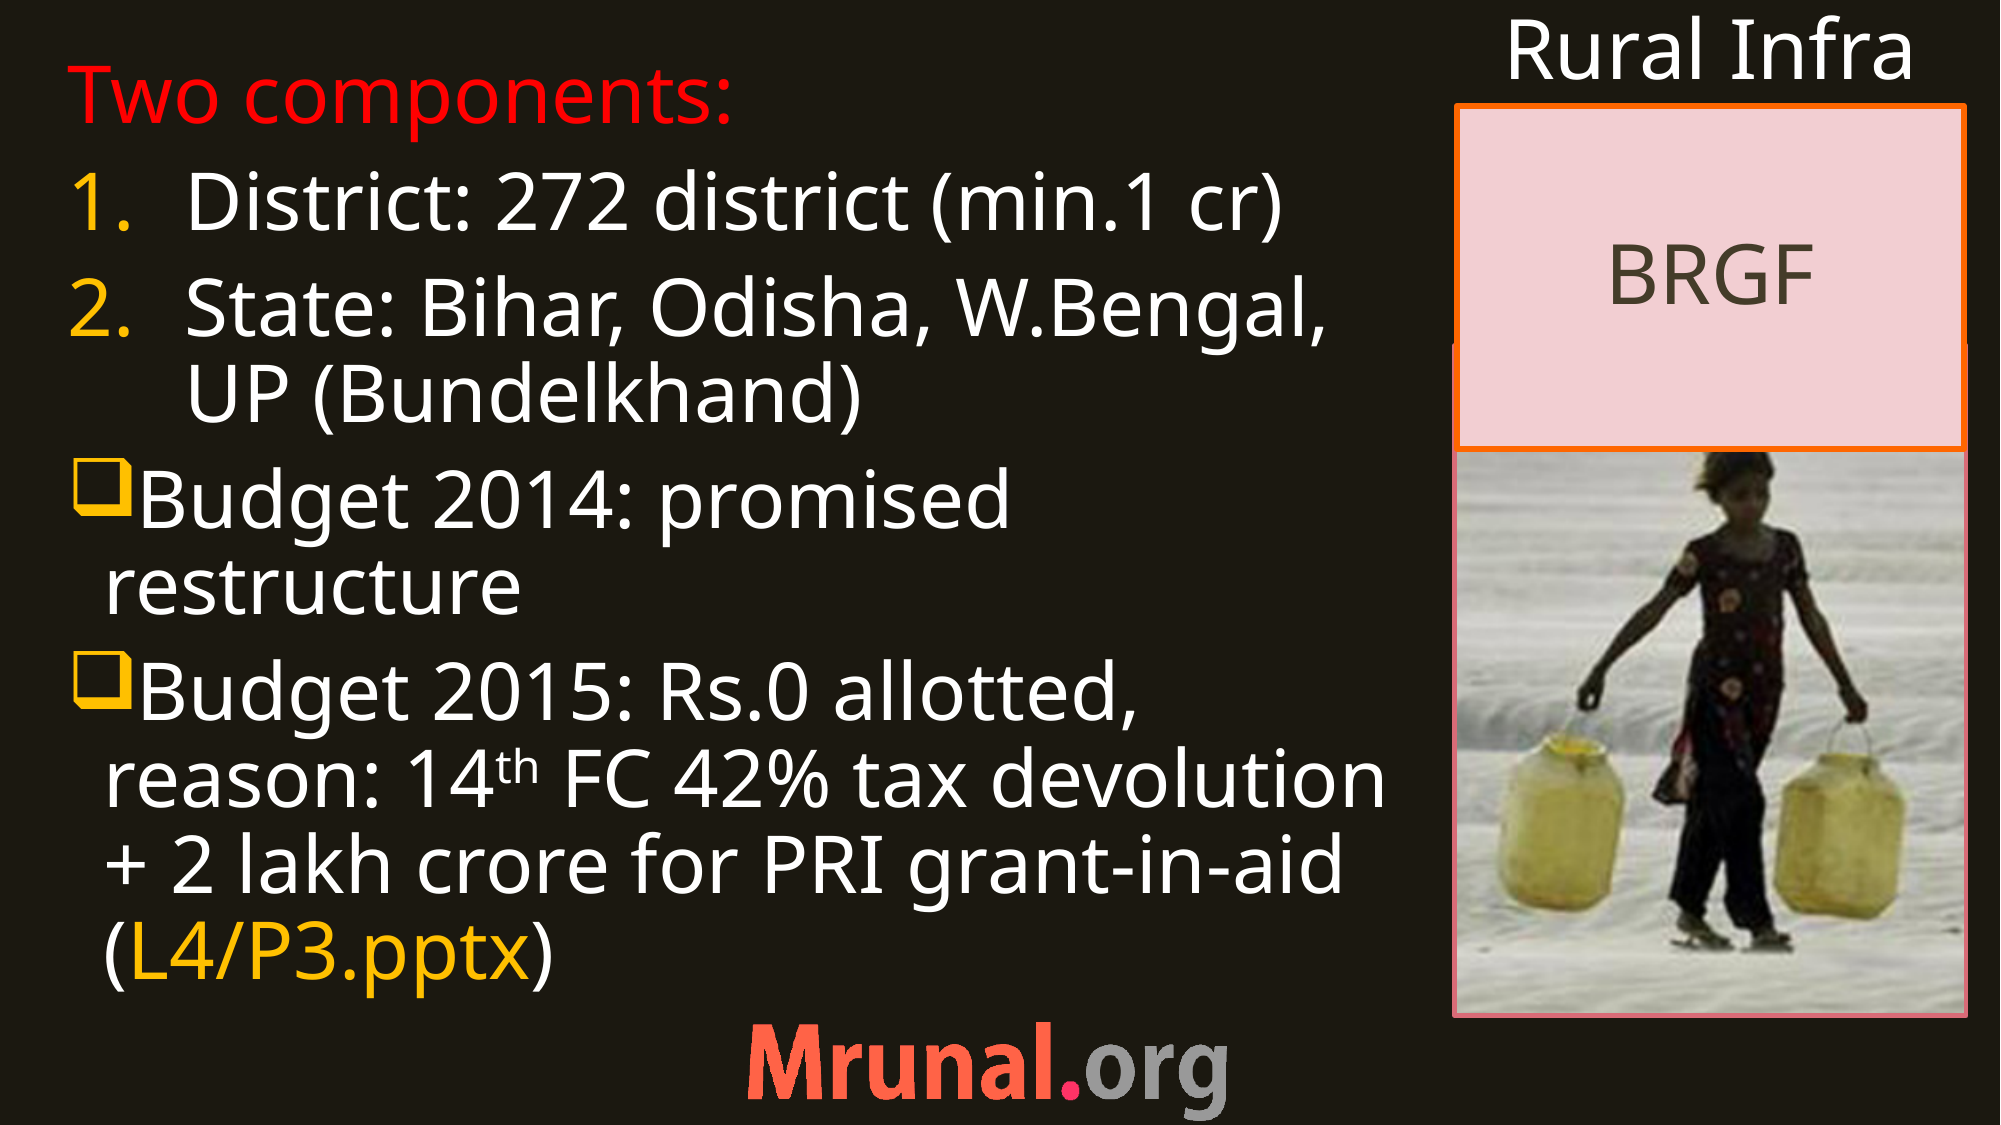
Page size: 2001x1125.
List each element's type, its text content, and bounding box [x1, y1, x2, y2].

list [1456, 347, 1965, 1014]
picture [741, 1014, 1230, 1125]
list Rural Infra [1457, 0, 1964, 106]
list Two components: District: 272 district (min.1 cr) State: Bihar, Odisha, W.Bengal, UP (Bundelkhand) Budget 2014: promised restructure Budget 2015: Rs.0 allotted, reason: 14th FC 42% tax devolution + 2 lakh crore for PRI grant-in-aid (L4/P3.pptx) [52, 47, 1447, 1014]
title BRGF [1454, 103, 1967, 348]
